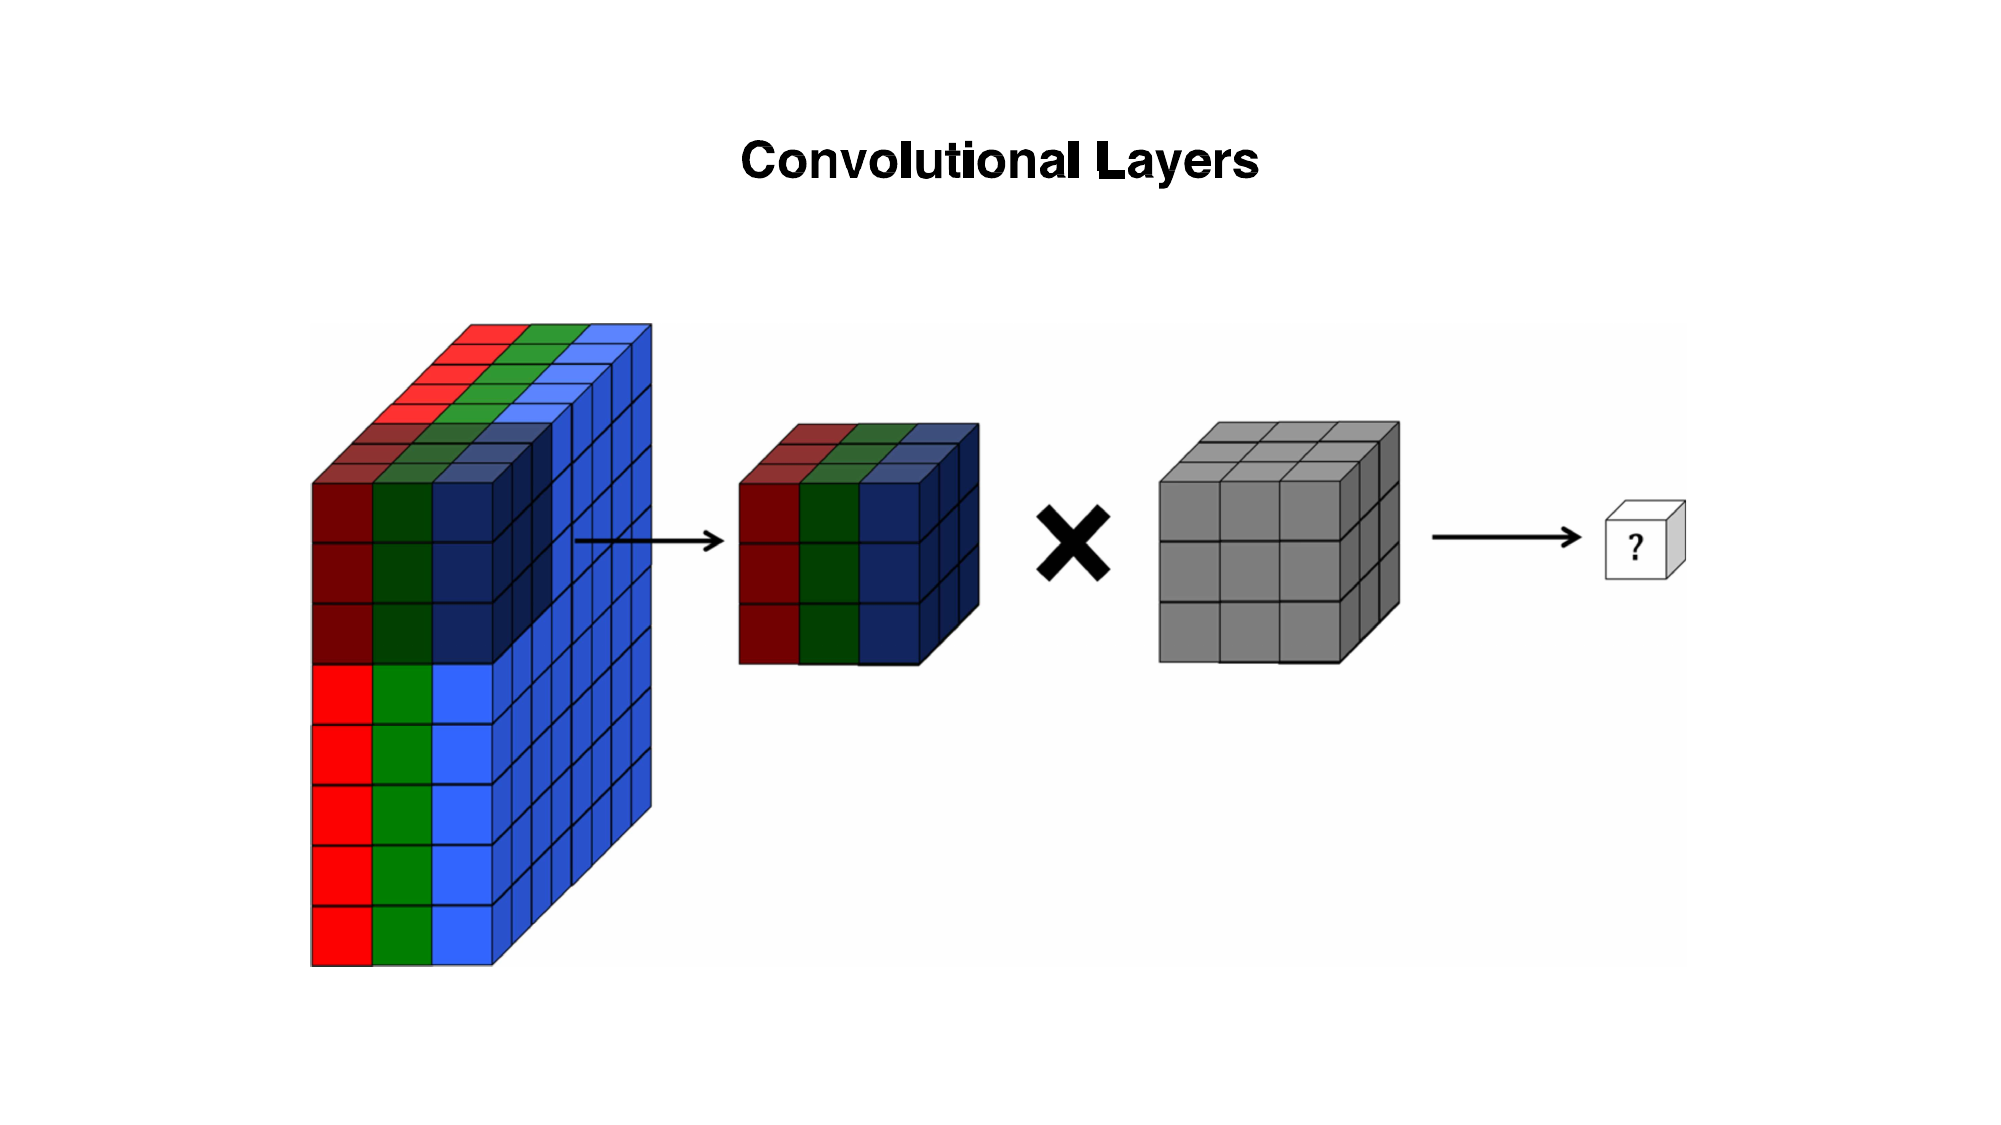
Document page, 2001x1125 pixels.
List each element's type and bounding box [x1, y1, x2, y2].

text_box [310, 323, 1687, 967]
text_box [1215, 149, 1231, 178]
text_box [811, 149, 837, 178]
text_box [1233, 149, 1259, 179]
text_box [778, 149, 807, 179]
text_box [945, 142, 961, 178]
text_box [869, 149, 898, 179]
text_box [965, 140, 973, 148]
text_box [1128, 149, 1154, 179]
text_box [1155, 150, 1182, 189]
text_box [840, 150, 867, 178]
text_box [1040, 149, 1066, 179]
text_box [916, 150, 942, 179]
text_box [1010, 149, 1035, 178]
text_box [1184, 149, 1211, 179]
text_box [977, 149, 1006, 179]
text_box [742, 140, 775, 179]
